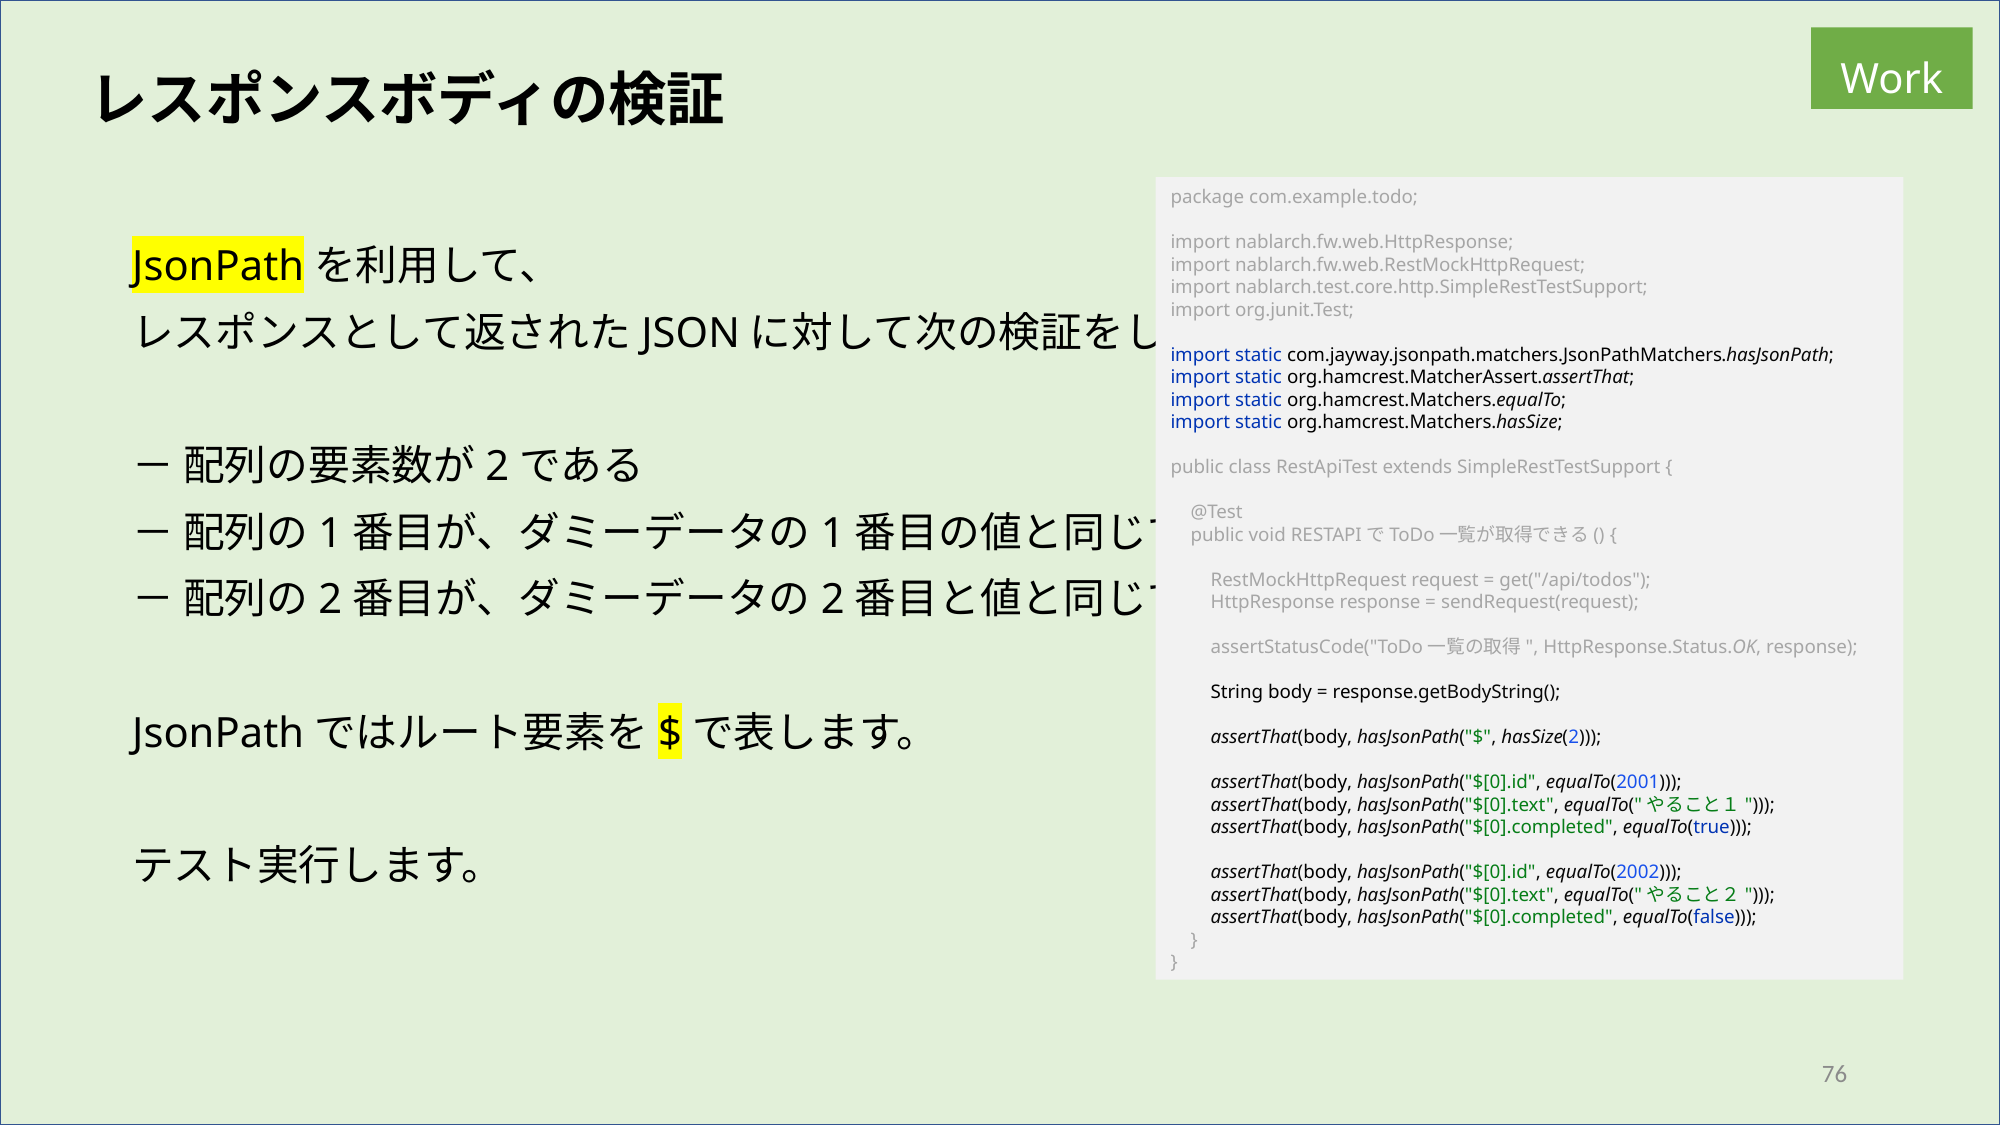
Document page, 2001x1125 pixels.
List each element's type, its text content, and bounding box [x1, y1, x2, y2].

text_box JsonPathを利用して、 レスポンスとして返されたJSONに対して次の検証をします。 － 配列の要素数が2である － 配列の1番目が、ダミーデータの1番目の値と同じである － 配列の2番目が、ダミーデータの2番目と値と同じである JsonPathではルート要素を$で表します。 テスト実行します。 [117, 214, 1155, 897]
text_box package com.example.todo; import nablarch.fw.web.HttpResponse; import nablarch.fw.web.RestMockHttpRequest; import nablarch.test.core.http.SimpleRestTestSupport; import org.junit.Test; import static com.jayway.jsonpath.matchers.JsonPathMatchers.hasJsonPath; import static org.hamcrest.MatcherAssert.assertThat; import static org.hamcrest.Matchers.equalTo; import static org.hamcrest.Matchers.hasSize; public class RestApiTest extends SimpleRestTestSupport { @Test public void RESTAPIでToDo一覧が取得できる() { RestMockHttpRequest request = get("/api/todos"); HttpResponse response = sendRequest(request); assertStatusCode("ToDo一覧の取得", HttpResponse.Status.OK, response); String body = response.getBodyString(); assertThat(body, hasJsonPath("$", hasSize(2))); assertThat(body, hasJsonPath("$[0].id", equalTo(2001))); assertThat(body, hasJsonPath("$[0].text", equalTo("やること１"))); assertThat(body, hasJsonPath("$[0].completed", equalTo(true))); assertThat(body, hasJsonPath("$[0].id", equalTo(2002))); assertThat(body, hasJsonPath("$[0].text", equalTo("やること２"))); assertThat(body, hasJsonPath("$[0].completed", equalTo(false))); } } [1155, 177, 1904, 980]
text_box Work [1811, 27, 1973, 109]
text_box [0, 0, 2000, 1125]
slide_number 76 [1412, 1042, 1863, 1103]
text_box レスポンスボディの検証 [75, 54, 1614, 140]
